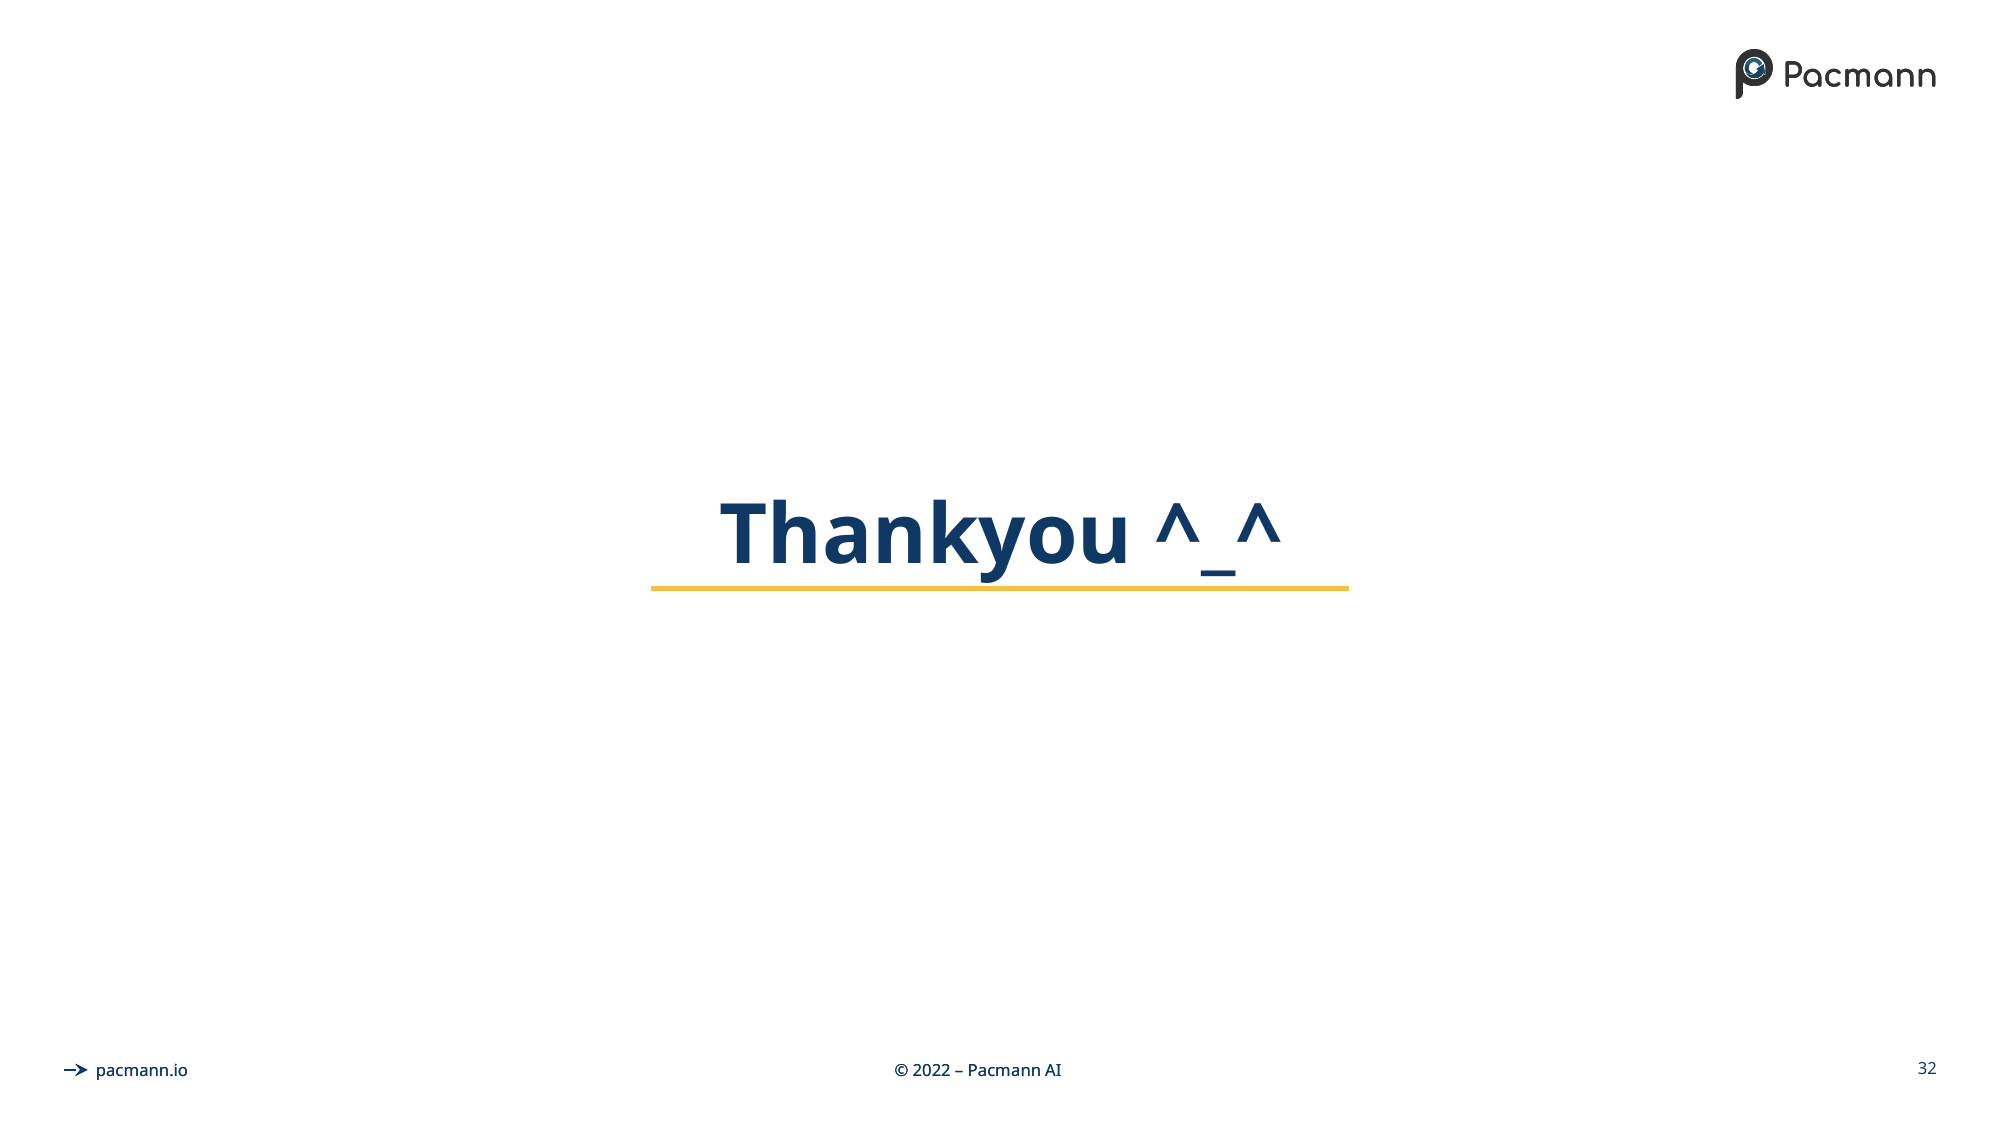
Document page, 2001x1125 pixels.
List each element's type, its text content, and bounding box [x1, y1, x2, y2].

title Thankyou ^_^ [51, 441, 1952, 589]
picture [1707, 36, 1966, 112]
